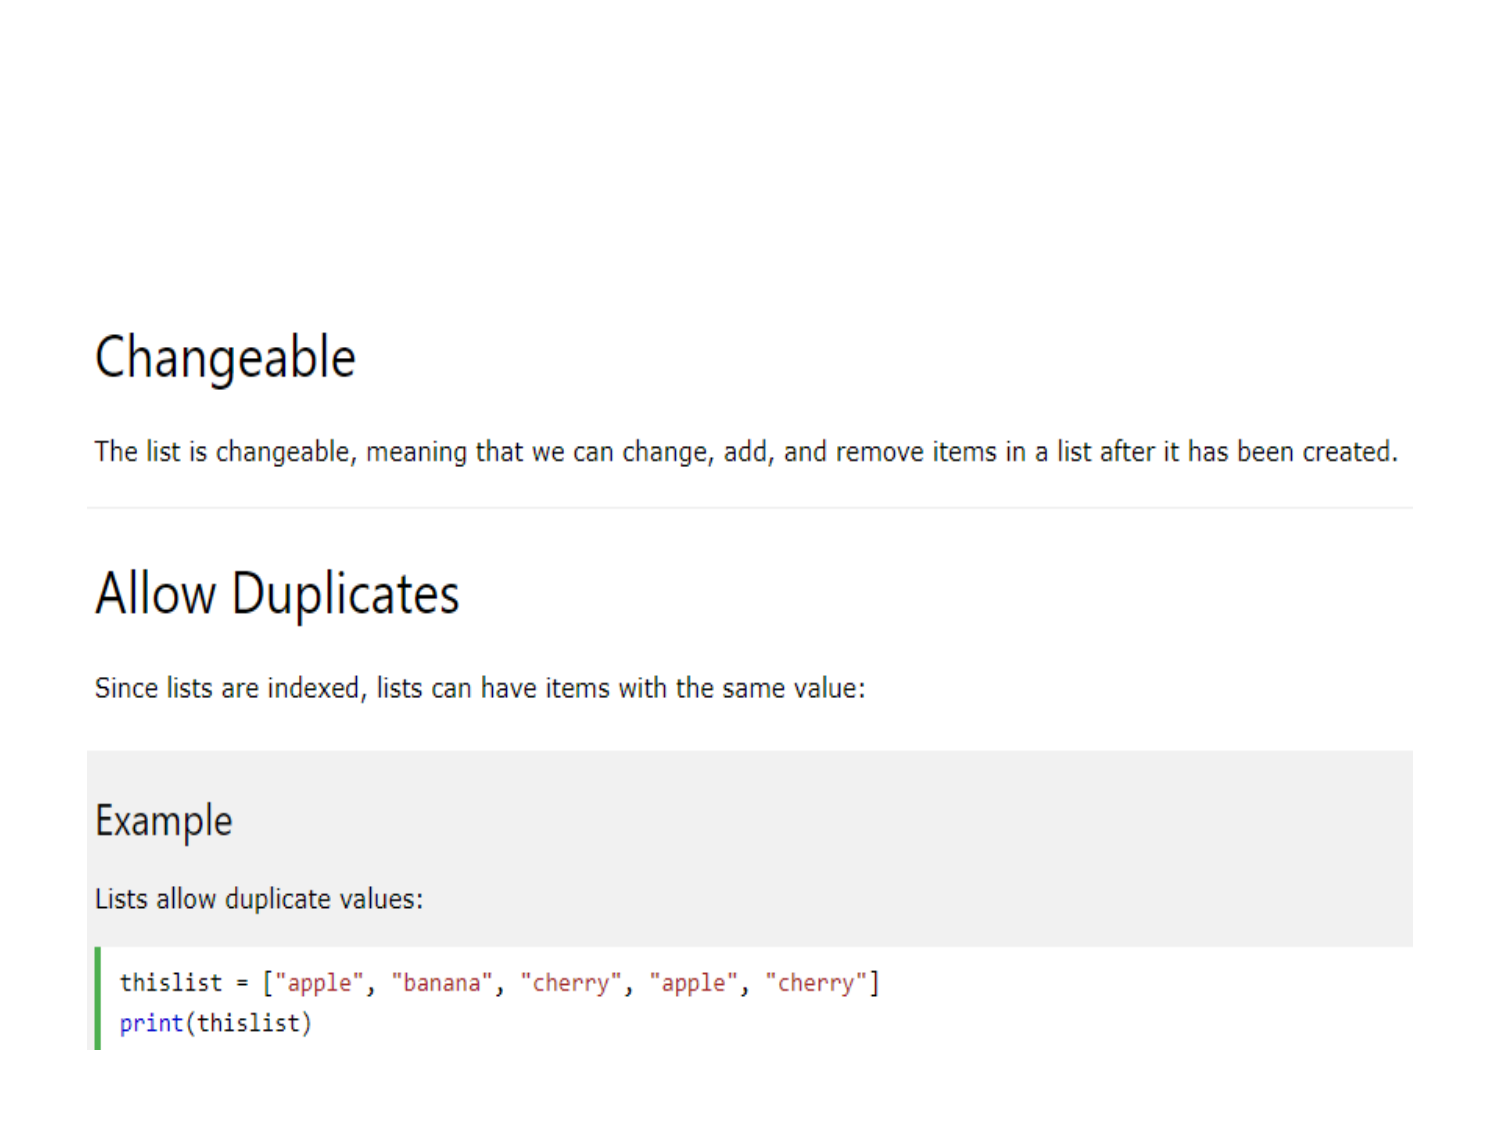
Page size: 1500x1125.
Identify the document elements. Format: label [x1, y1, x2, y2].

list [87, 324, 1413, 1051]
